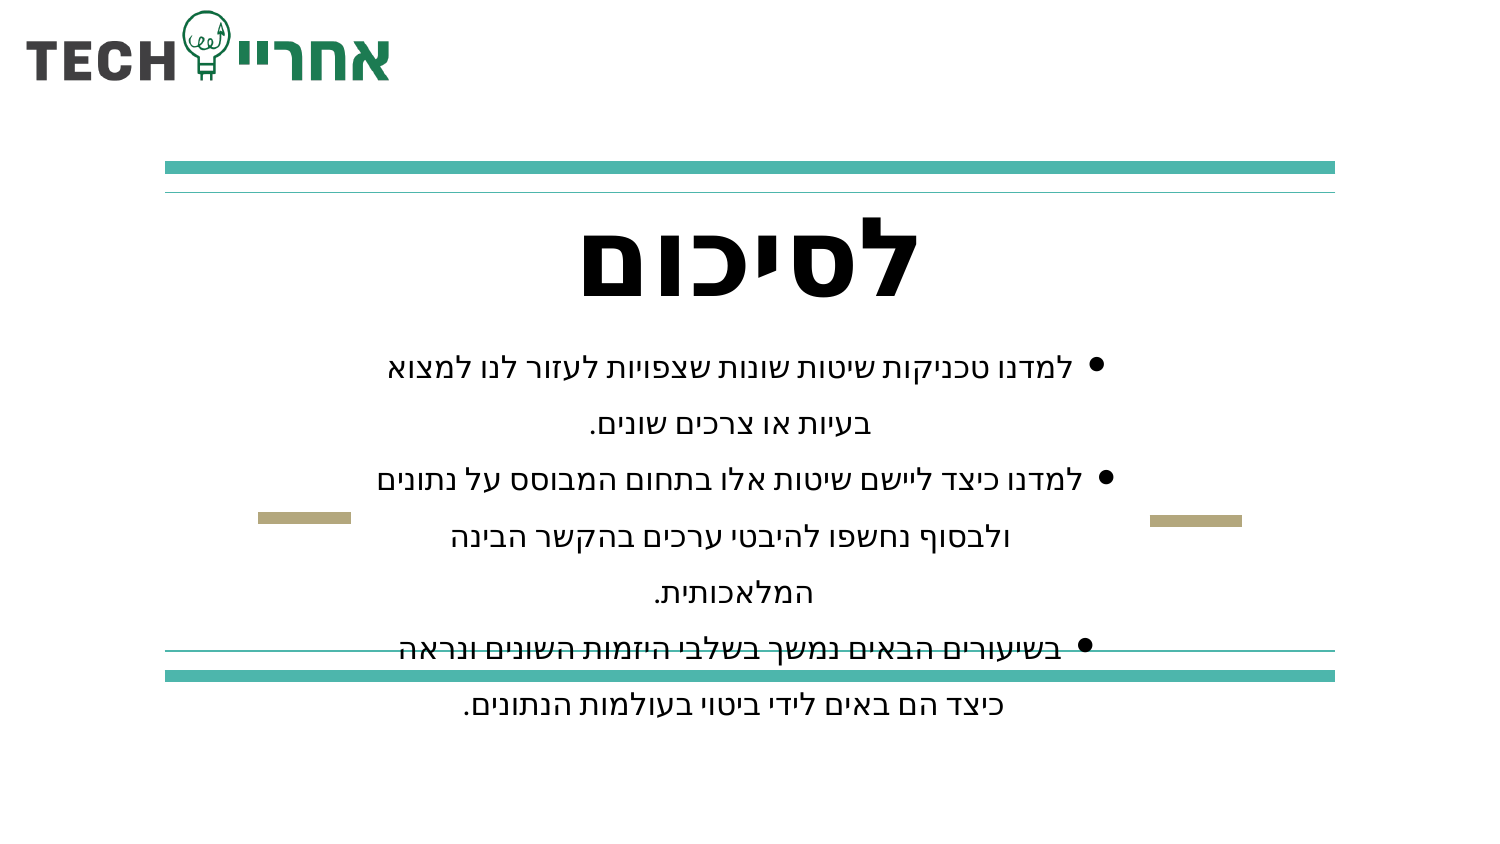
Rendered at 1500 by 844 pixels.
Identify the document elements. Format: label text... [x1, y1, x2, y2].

title לסיכום [164, 170, 1336, 457]
picture [0, 0, 440, 116]
text_box למדנו טכניקות שיטות שונות שצפויות לעזור לנו למצוא בעיות או צרכים שונים. למדנו כיצד ליישם שיטות אלו בתחום המבוסס על נתונים ולבסוף נחשפו להיבטי ערכים בהקשר הבינה המלאכותית. בשיעורים הבאים נמשך בשלבי היזמות השונים ונראה כיצד הם באים לידי ביטוי בעולמות הנתונים. [354, 313, 1136, 737]
